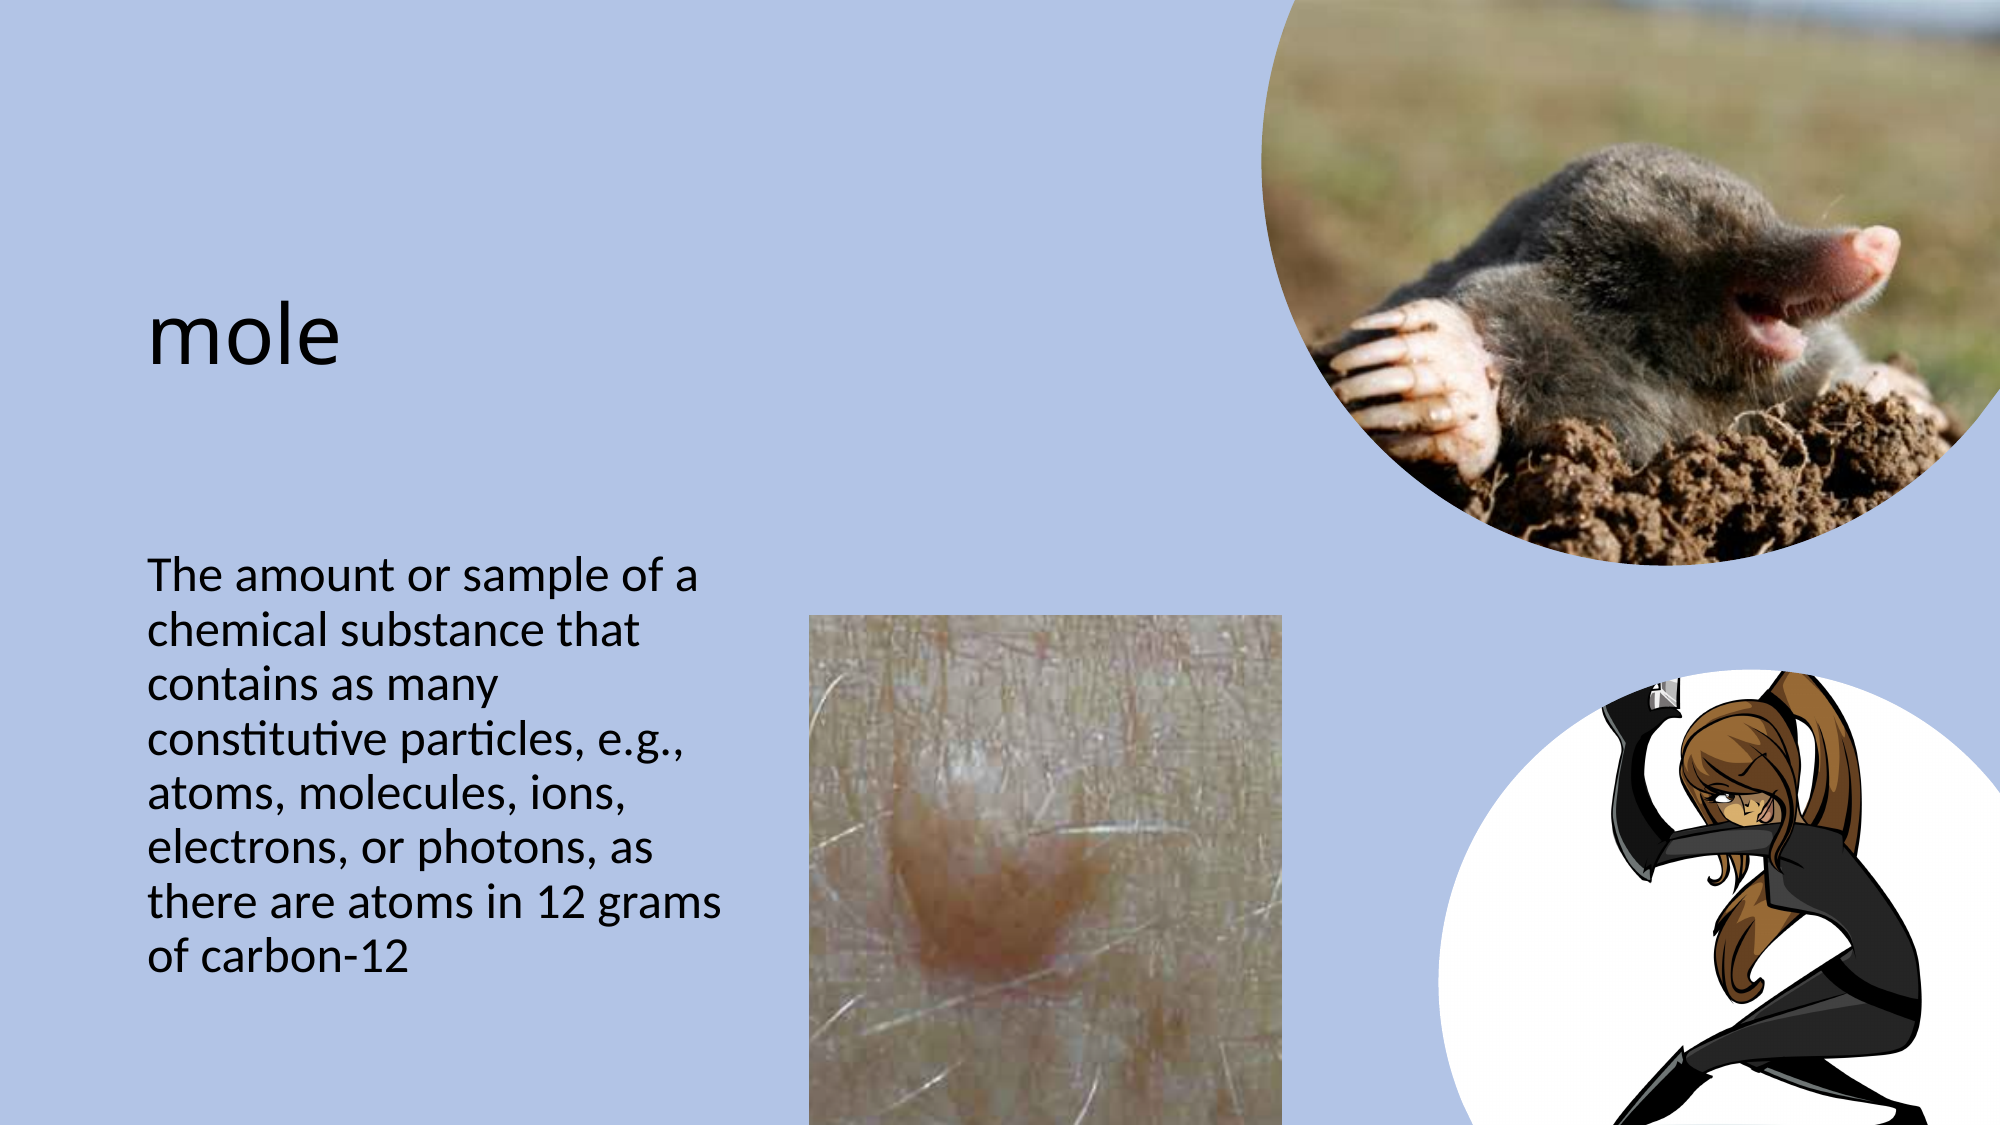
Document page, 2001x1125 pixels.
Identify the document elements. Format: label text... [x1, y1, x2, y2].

title mole [131, 229, 1180, 447]
picture [1438, 669, 2000, 1125]
list The amount or sample of a chemical substance that contains as many constitutive particles, e.g., atoms, molecules, ions, electrons, or photons, as there are atoms in 12 grams of carbon-12 [132, 471, 756, 1006]
picture [809, 615, 1282, 1125]
picture [1261, 0, 2000, 566]
